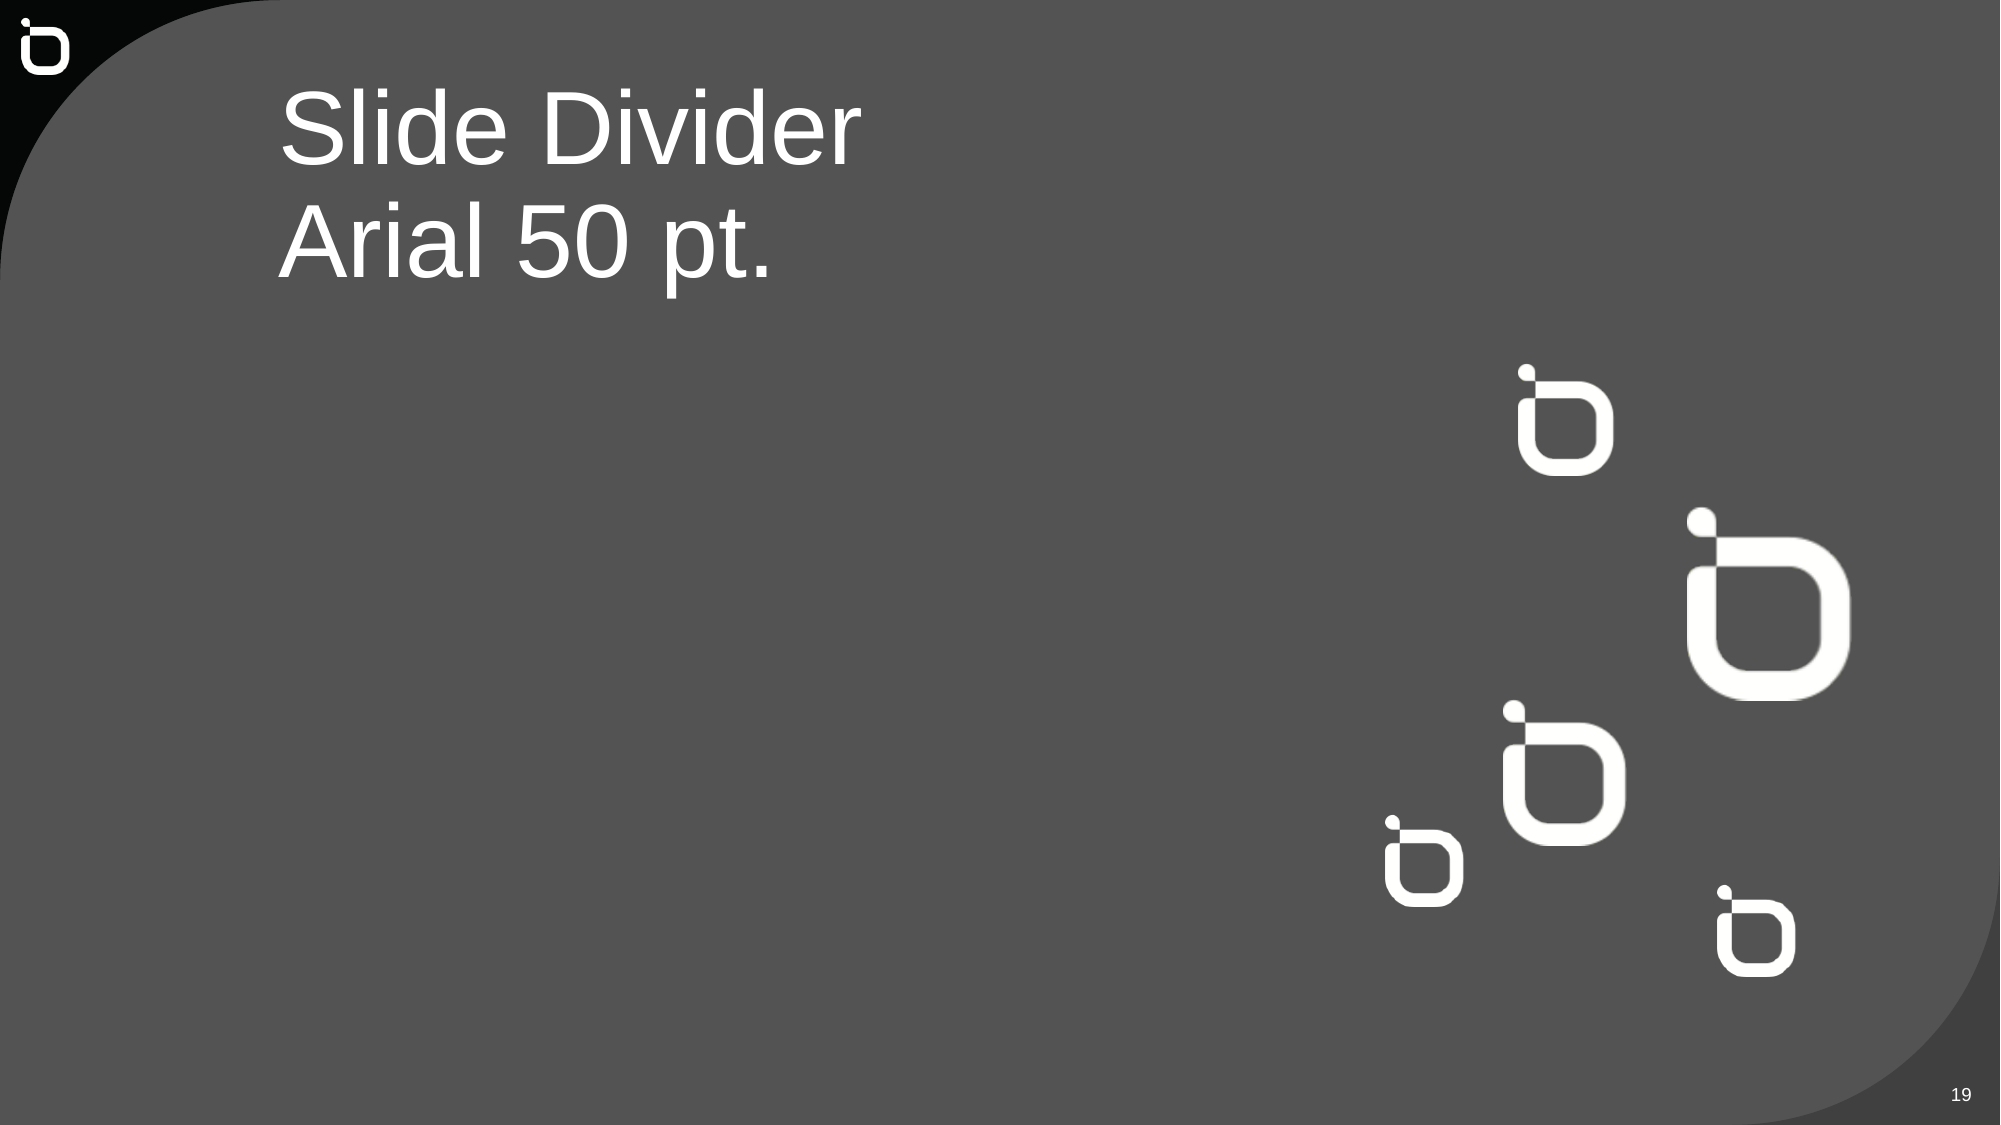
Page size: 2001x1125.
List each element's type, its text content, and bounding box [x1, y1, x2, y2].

picture [1502, 699, 1638, 846]
title Slide Divider Arial 50 pt. [278, 75, 1027, 364]
picture [1717, 884, 1803, 977]
text_box [1866, 1074, 1972, 1105]
picture [1385, 814, 1471, 907]
picture [21, 17, 74, 75]
picture [1518, 362, 1623, 476]
picture [1687, 506, 1867, 701]
